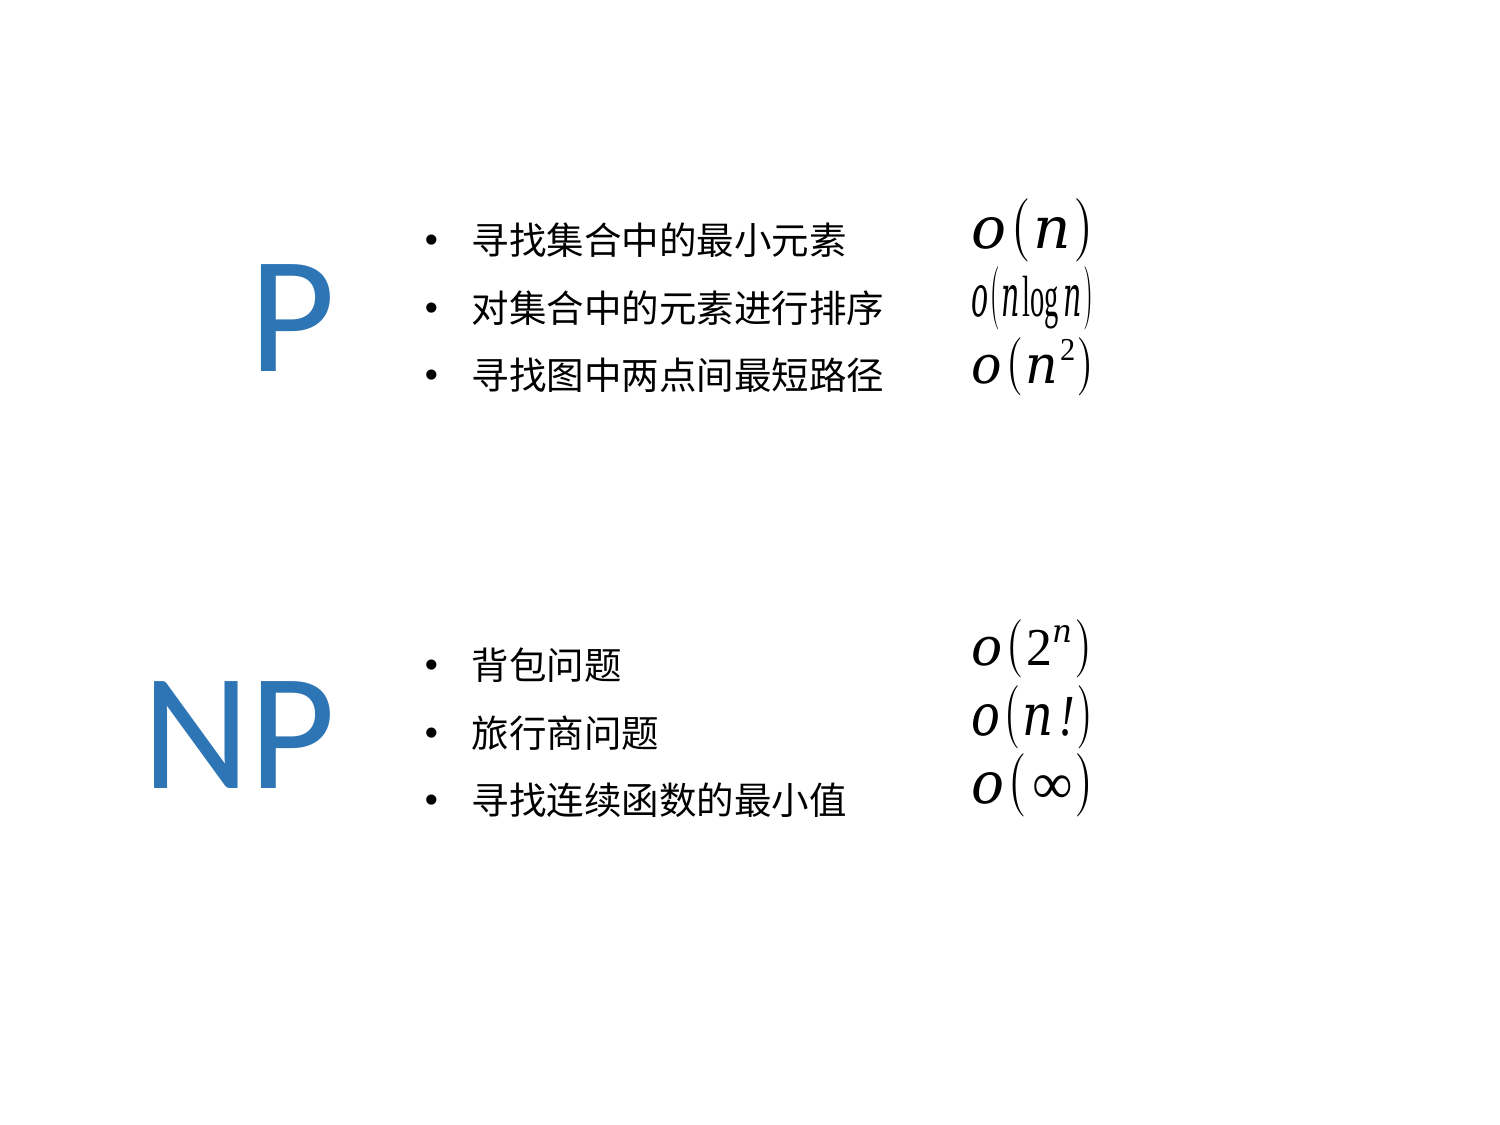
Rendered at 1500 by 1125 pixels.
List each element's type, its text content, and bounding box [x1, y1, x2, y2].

text_box 背包问题 旅行商问题 寻找连续函数的最小值 [409, 612, 1016, 830]
text_box NP [80, 614, 352, 830]
text_box P [218, 197, 351, 413]
text_box 寻找集合中的最小元素 对集合中的元素进行排序 寻找图中两点间最短路径 [409, 187, 1218, 405]
